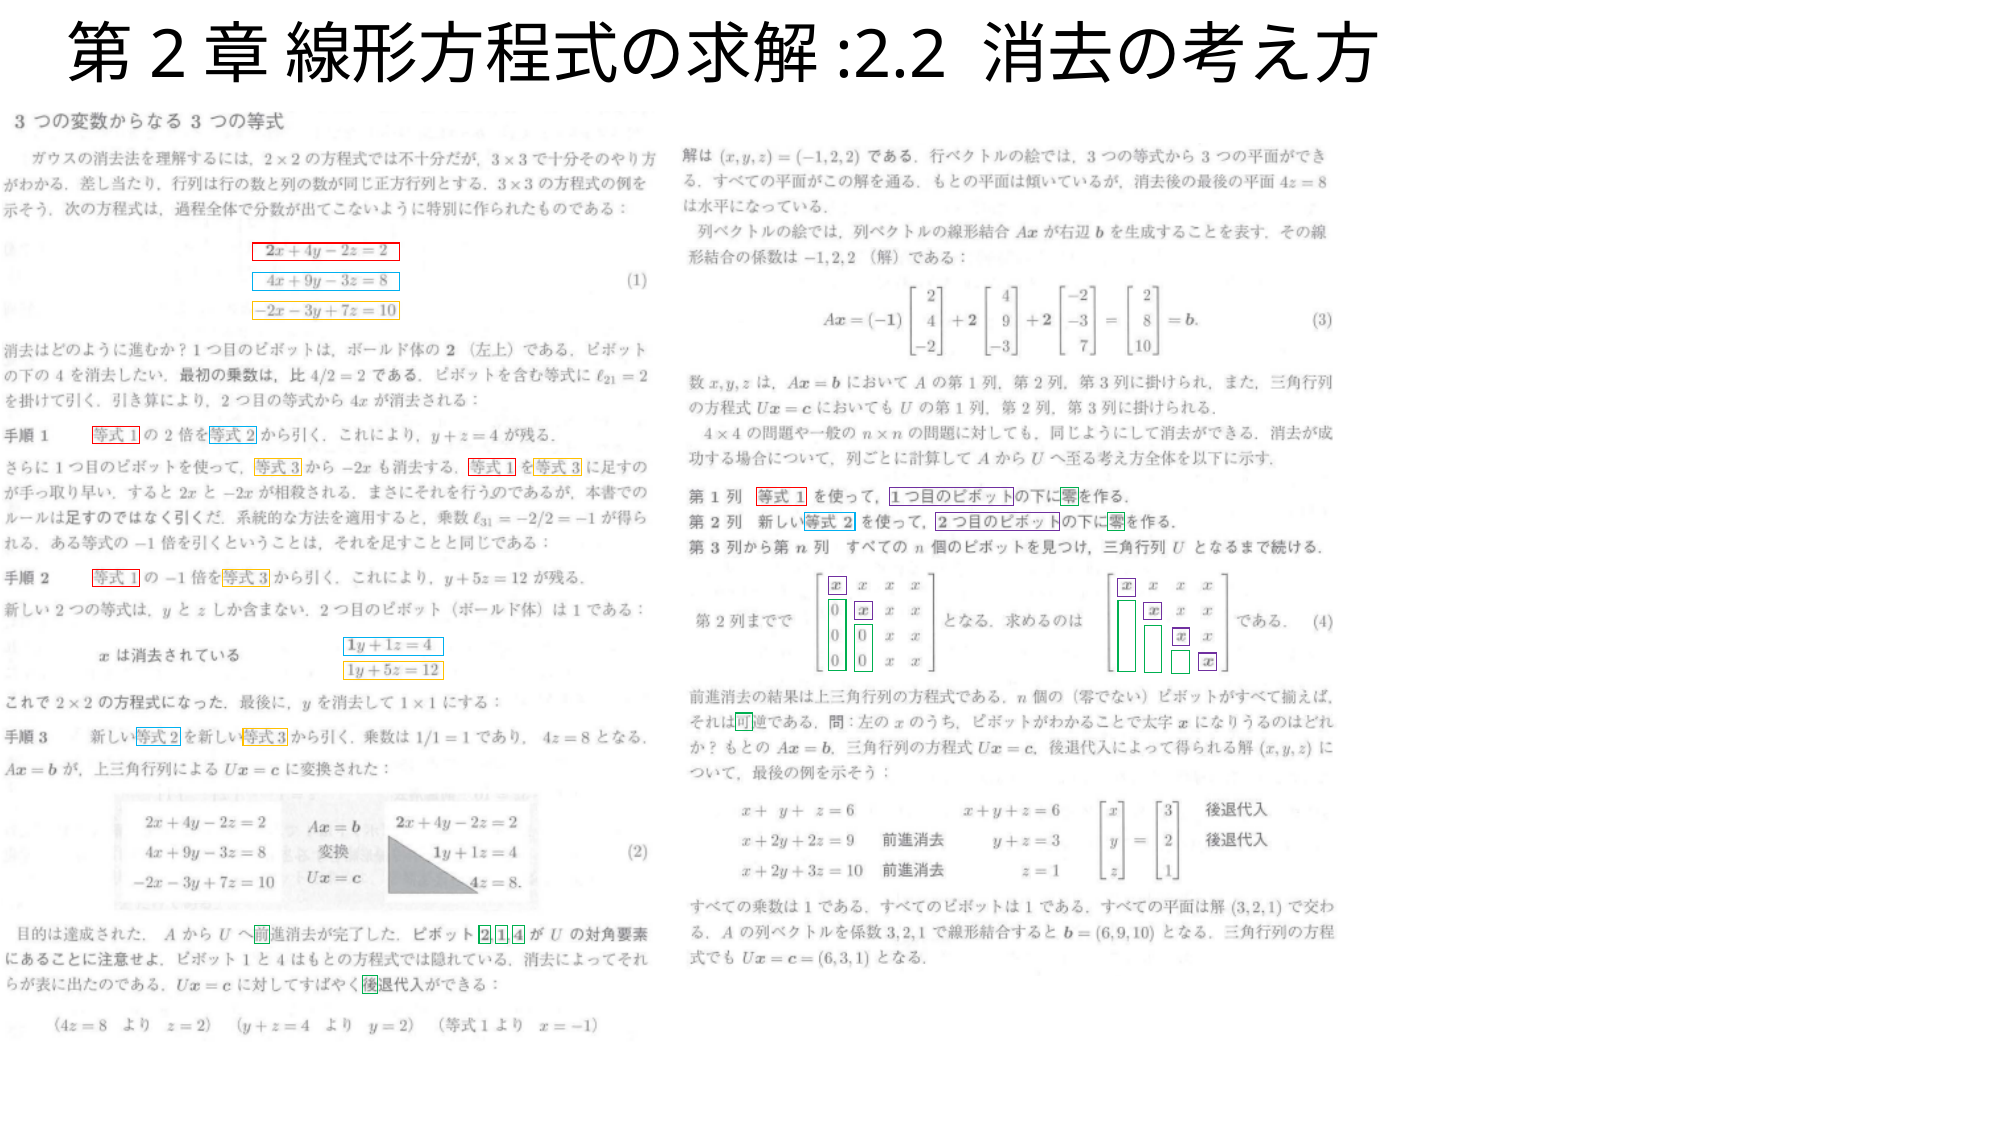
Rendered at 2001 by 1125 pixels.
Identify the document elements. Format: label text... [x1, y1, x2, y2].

title 第2章 線形方程式の求解:2.2 消去の考え方 [51, 0, 1863, 112]
picture [679, 142, 1338, 976]
picture [0, 111, 658, 1042]
